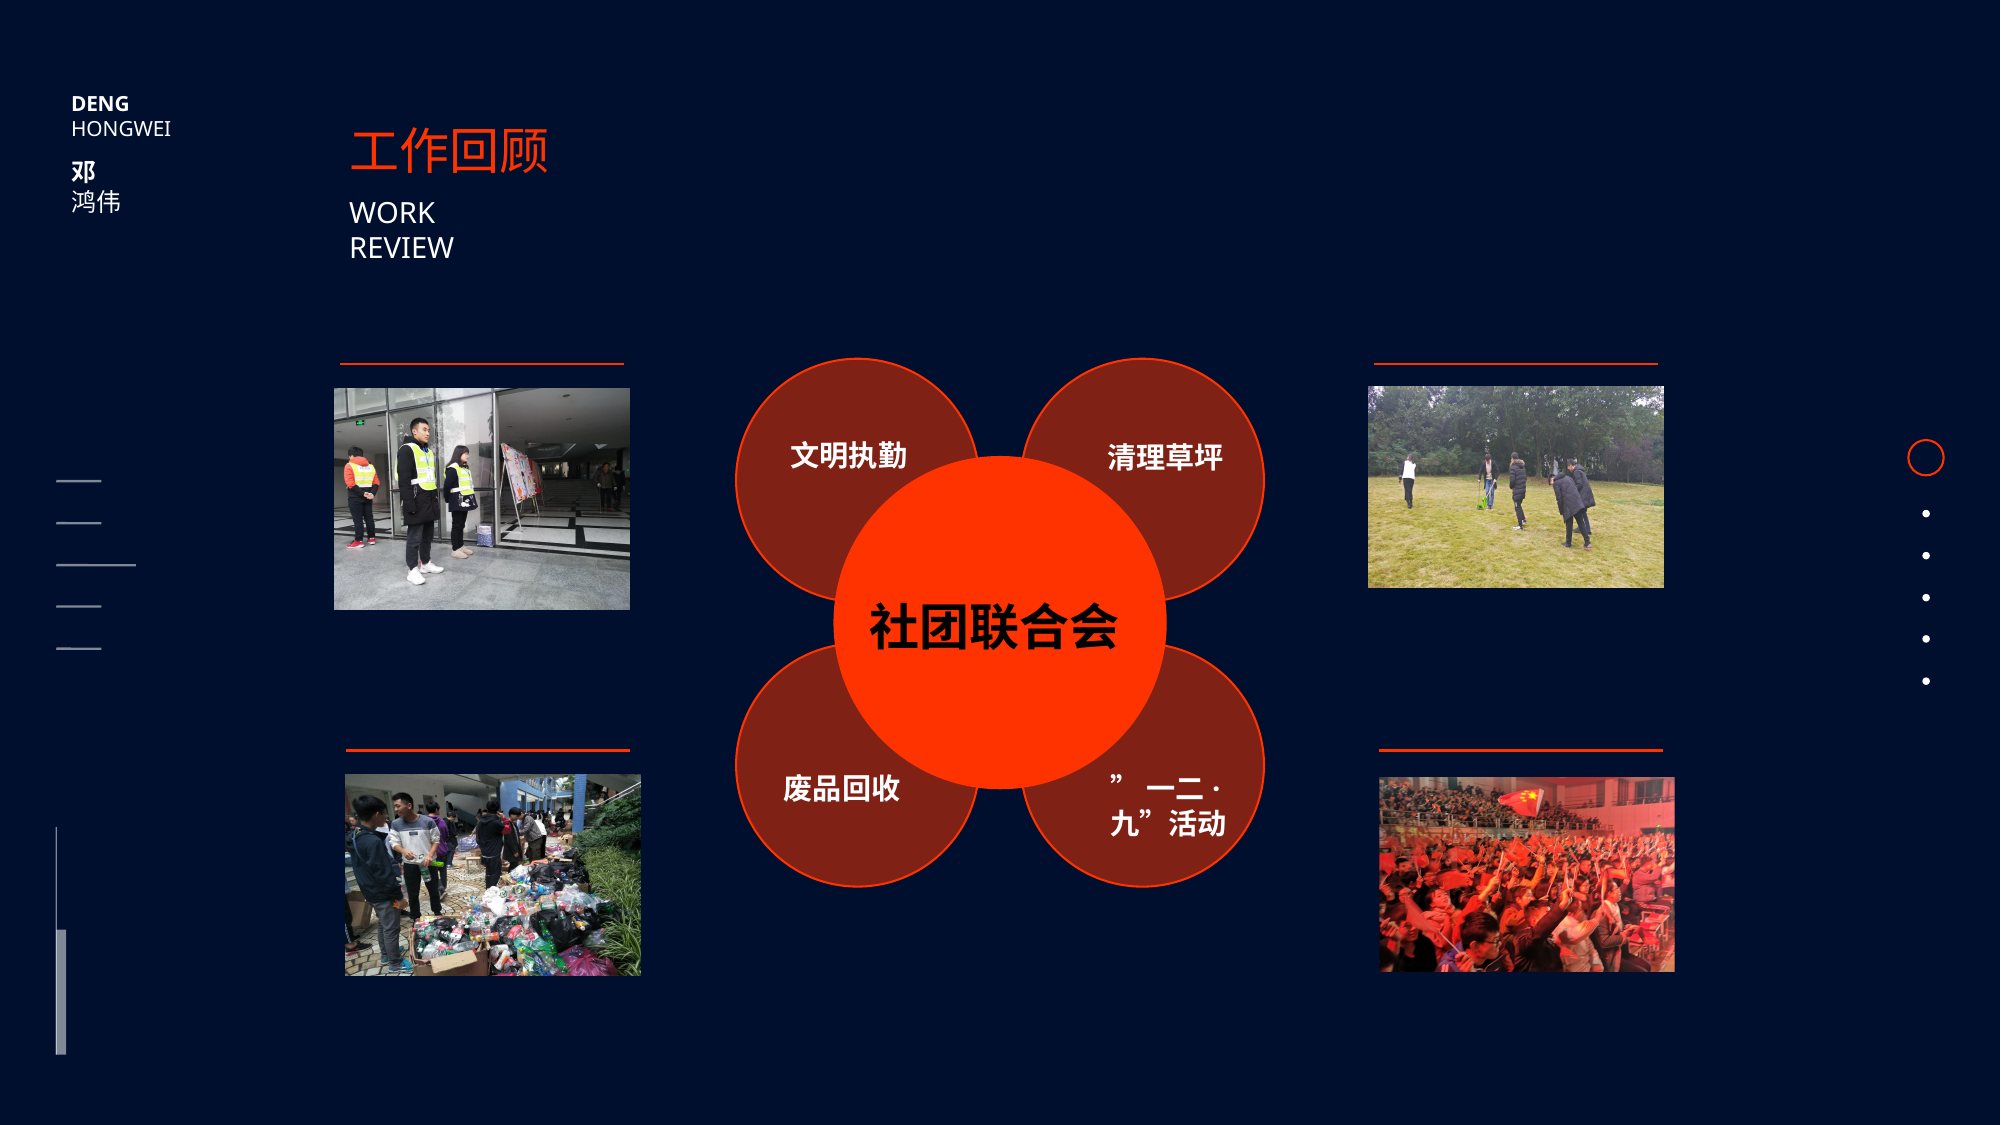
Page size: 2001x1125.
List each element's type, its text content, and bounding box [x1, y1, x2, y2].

text_box [1907, 438, 1945, 477]
picture [1367, 386, 1664, 588]
text_box [1022, 357, 1265, 601]
text_box WORK REVIEW [334, 187, 568, 273]
picture [1379, 777, 1675, 972]
text_box [1022, 769, 1233, 888]
text_box [1921, 634, 1931, 644]
picture [334, 388, 630, 610]
text_box 邓 鸿伟 [56, 148, 172, 224]
text_box [735, 357, 978, 601]
text_box [735, 645, 978, 888]
text_box [1921, 508, 1931, 519]
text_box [56, 827, 67, 1055]
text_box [56, 480, 136, 650]
text_box [832, 454, 1168, 791]
text_box [1921, 592, 1931, 603]
text_box 废品回收 [764, 763, 921, 813]
text_box [1921, 676, 1931, 686]
text_box 工作回顾 [334, 111, 586, 187]
text_box [1921, 550, 1931, 561]
text_box ”一二·九”活动 [1084, 763, 1254, 848]
text_box 清理草坪 [1084, 432, 1248, 482]
picture [345, 774, 642, 976]
text_box 文明执勤 [764, 429, 934, 480]
text_box DENG HONGWEI [56, 83, 235, 149]
text_box 社团联合会 [854, 587, 1146, 663]
text_box [1094, 645, 1266, 816]
